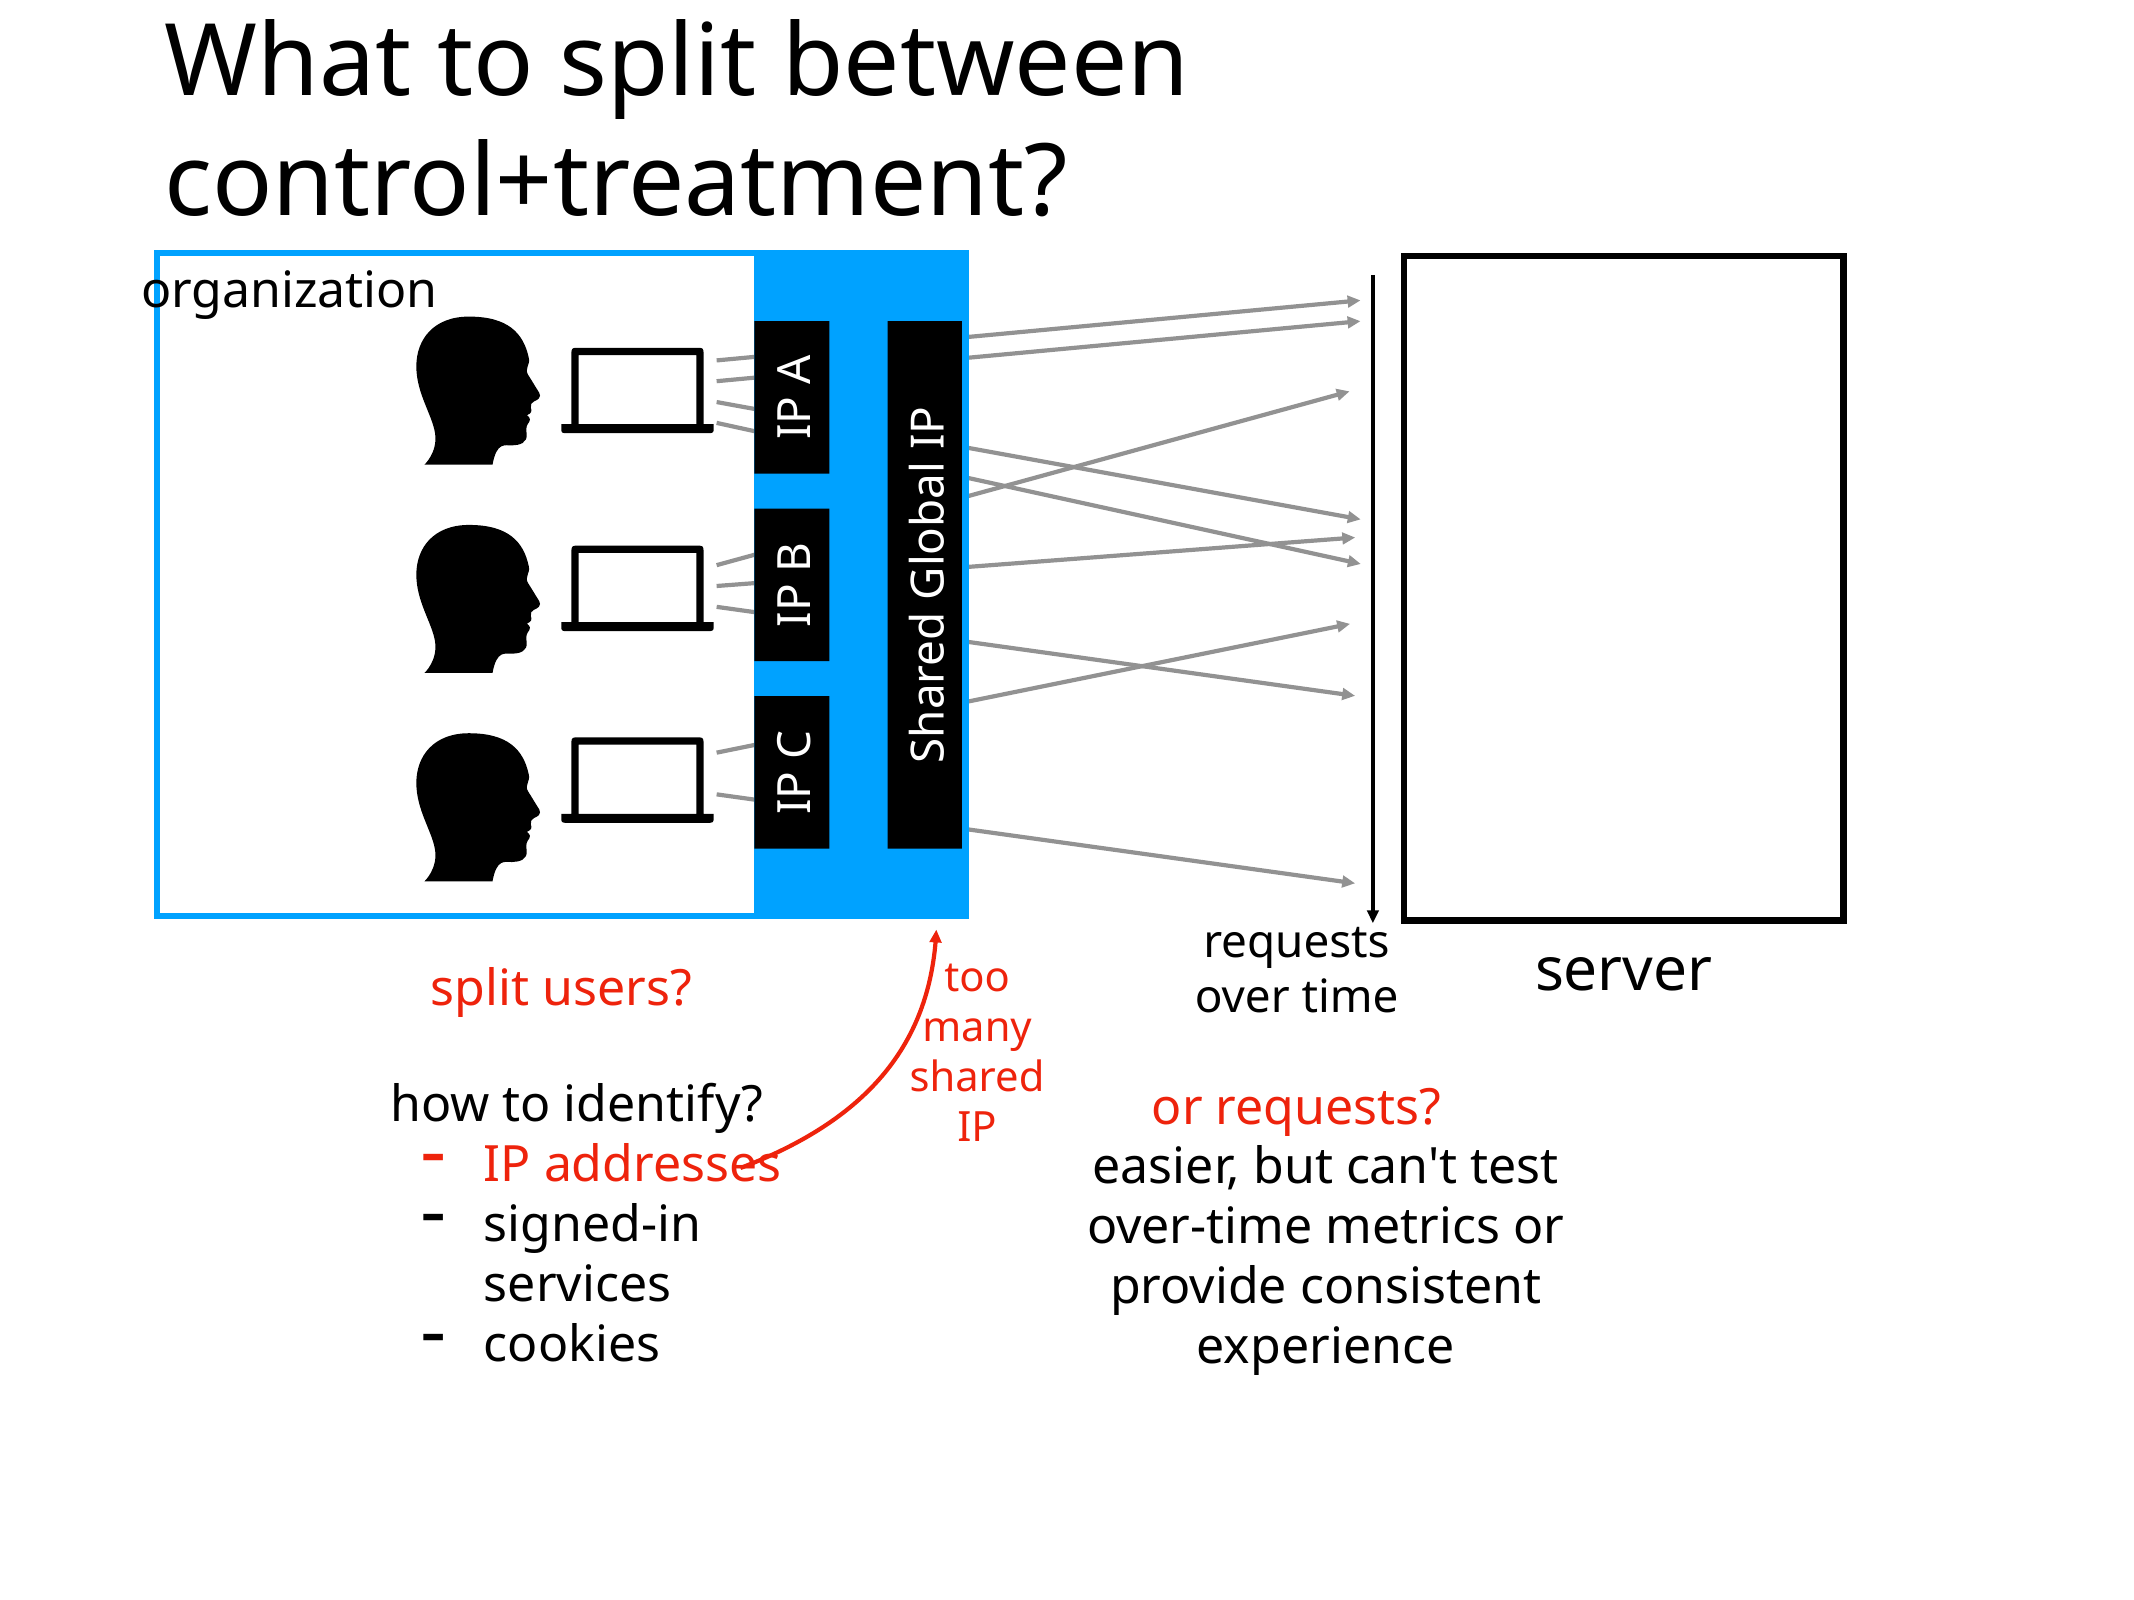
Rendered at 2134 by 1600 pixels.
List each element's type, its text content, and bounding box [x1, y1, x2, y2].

text_box [1144, 666, 1355, 701]
text_box [966, 316, 1361, 359]
text_box [966, 532, 1355, 568]
text_box easier, but can't test over-time metrics or provide consistent experience [1048, 1124, 1604, 1382]
title What to split between control+treatment? [155, 41, 2057, 191]
text_box requests over time [1186, 903, 1407, 1030]
text_box [157, 253, 966, 917]
text_box how to identify? IP addresses signed-in services cookies [381, 1063, 894, 1380]
text_box [966, 620, 1350, 703]
text_box [927, 929, 942, 941]
text_box [966, 388, 1350, 497]
text_box organization [132, 249, 447, 326]
text_box [1075, 467, 1361, 524]
text_box too many shared IP [900, 941, 1054, 1159]
text_box split users? [422, 947, 701, 1024]
text_box [740, 974, 900, 1169]
text_box [1272, 544, 1361, 568]
text_box or requests? [1143, 1065, 1450, 1124]
text_box [1404, 256, 1844, 921]
text_box server [1526, 922, 1721, 1012]
text_box [966, 295, 1361, 338]
text_box [966, 828, 1355, 888]
